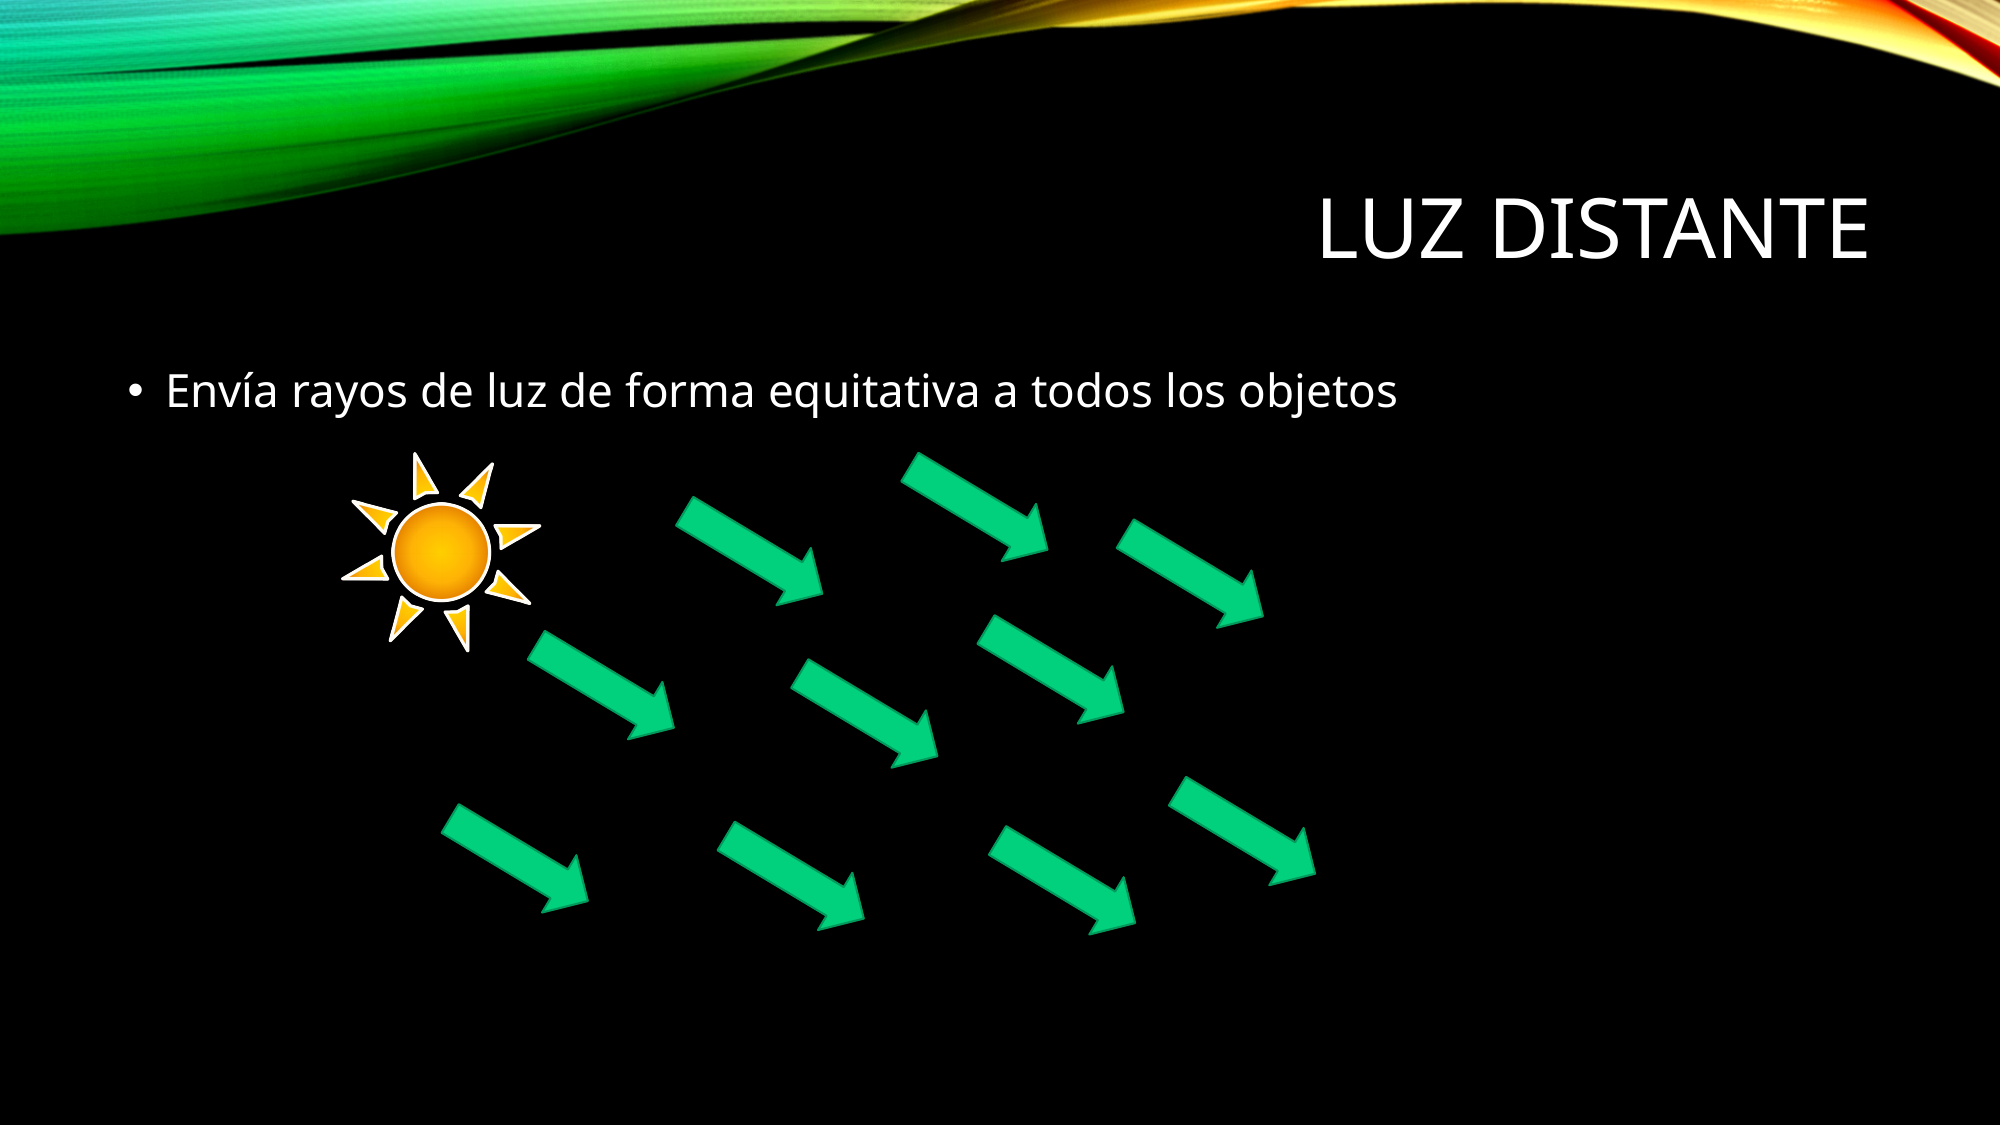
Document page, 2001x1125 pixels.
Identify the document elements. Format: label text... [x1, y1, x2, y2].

text_box [440, 803, 589, 914]
text_box [675, 496, 824, 607]
text_box [976, 614, 1125, 725]
list Envía rayos de luz de forma equitativa a todos los objetos [112, 360, 1888, 1021]
text_box [716, 820, 865, 932]
picture [341, 451, 543, 654]
text_box [790, 658, 939, 769]
title Luz distante [474, 125, 1888, 338]
text_box [1115, 518, 1264, 629]
text_box [1167, 775, 1317, 887]
picture [0, 0, 2000, 237]
text_box [900, 451, 1049, 563]
text_box [988, 825, 1137, 936]
text_box [526, 629, 675, 741]
